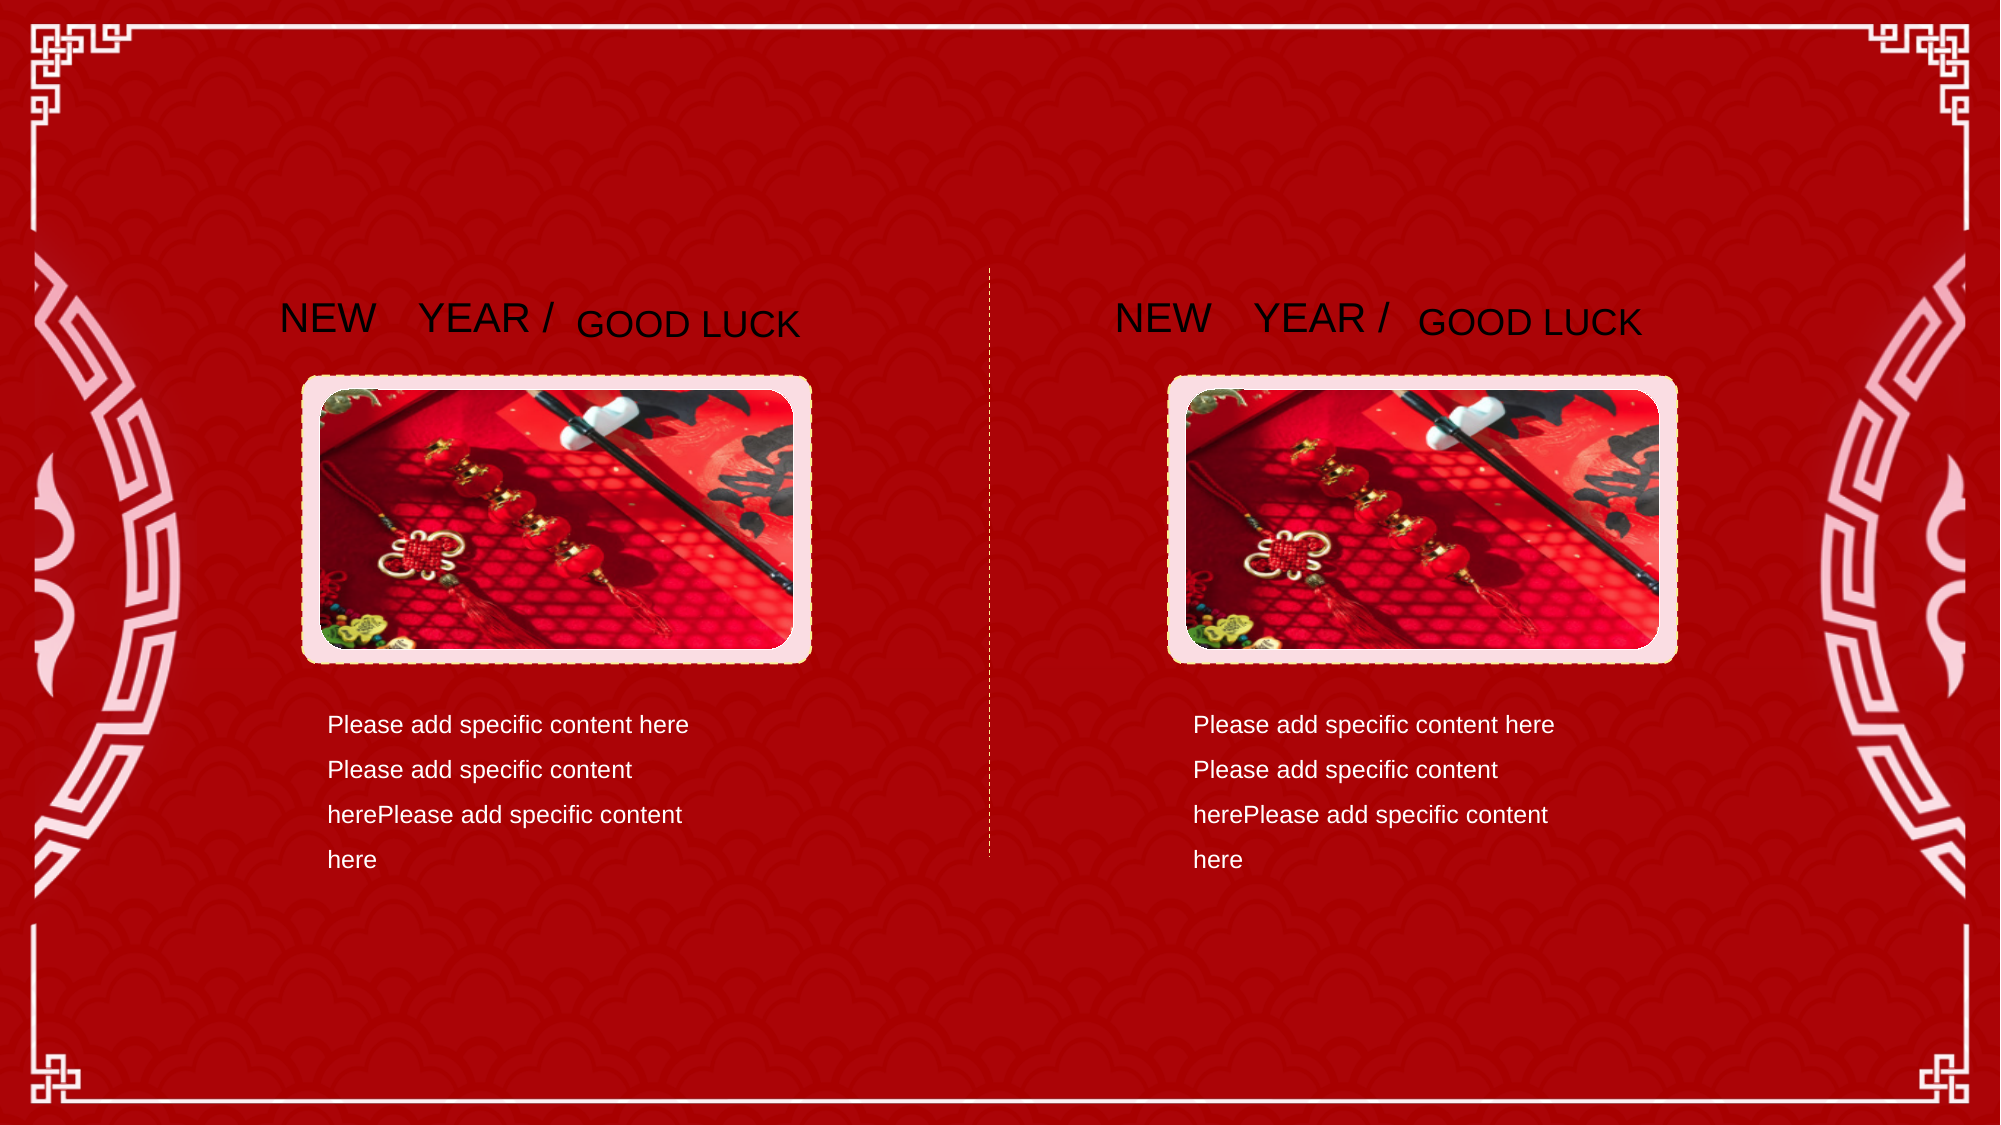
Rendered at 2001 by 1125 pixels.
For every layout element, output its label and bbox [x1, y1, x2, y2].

picture [0, 0, 2000, 1125]
text_box [260, 268, 1693, 866]
